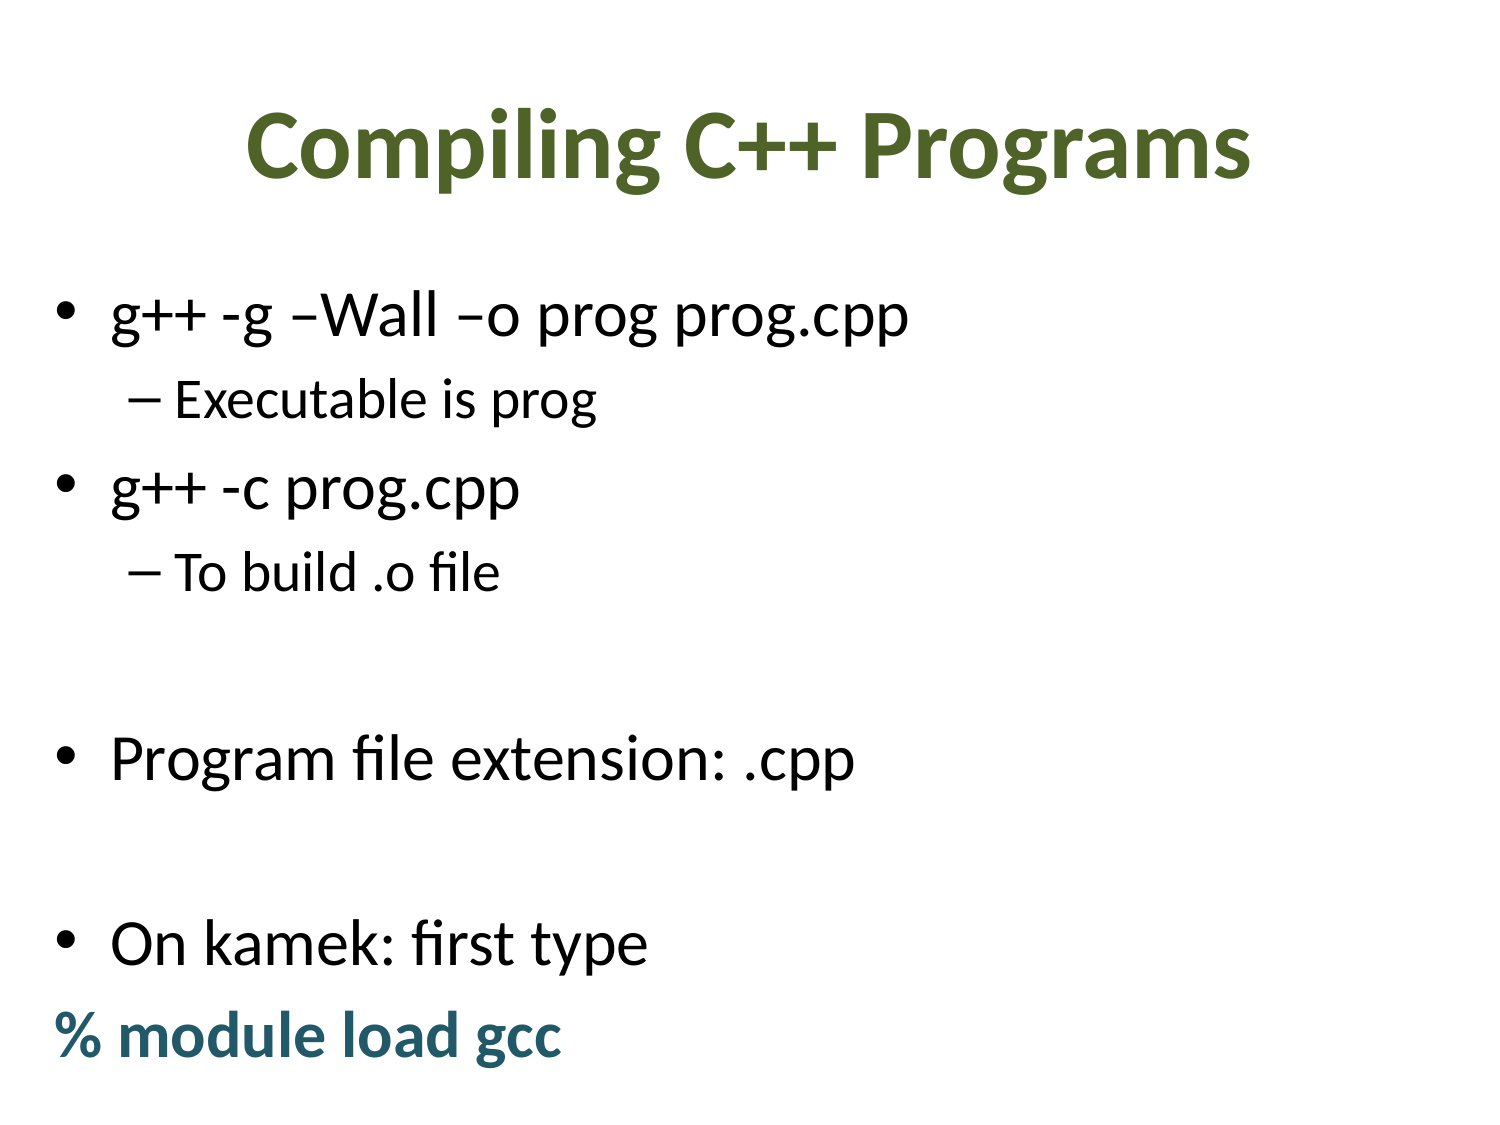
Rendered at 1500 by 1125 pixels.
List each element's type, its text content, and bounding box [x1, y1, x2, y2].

title Compiling C++ Programs [75, 45, 1425, 233]
list g++ -g –Wall –o prog prog.cpp Executable is prog g++ -c prog.cpp To build .o file Program file extension: .cpp On kamek: first type % module load gcc [39, 262, 1425, 1080]
